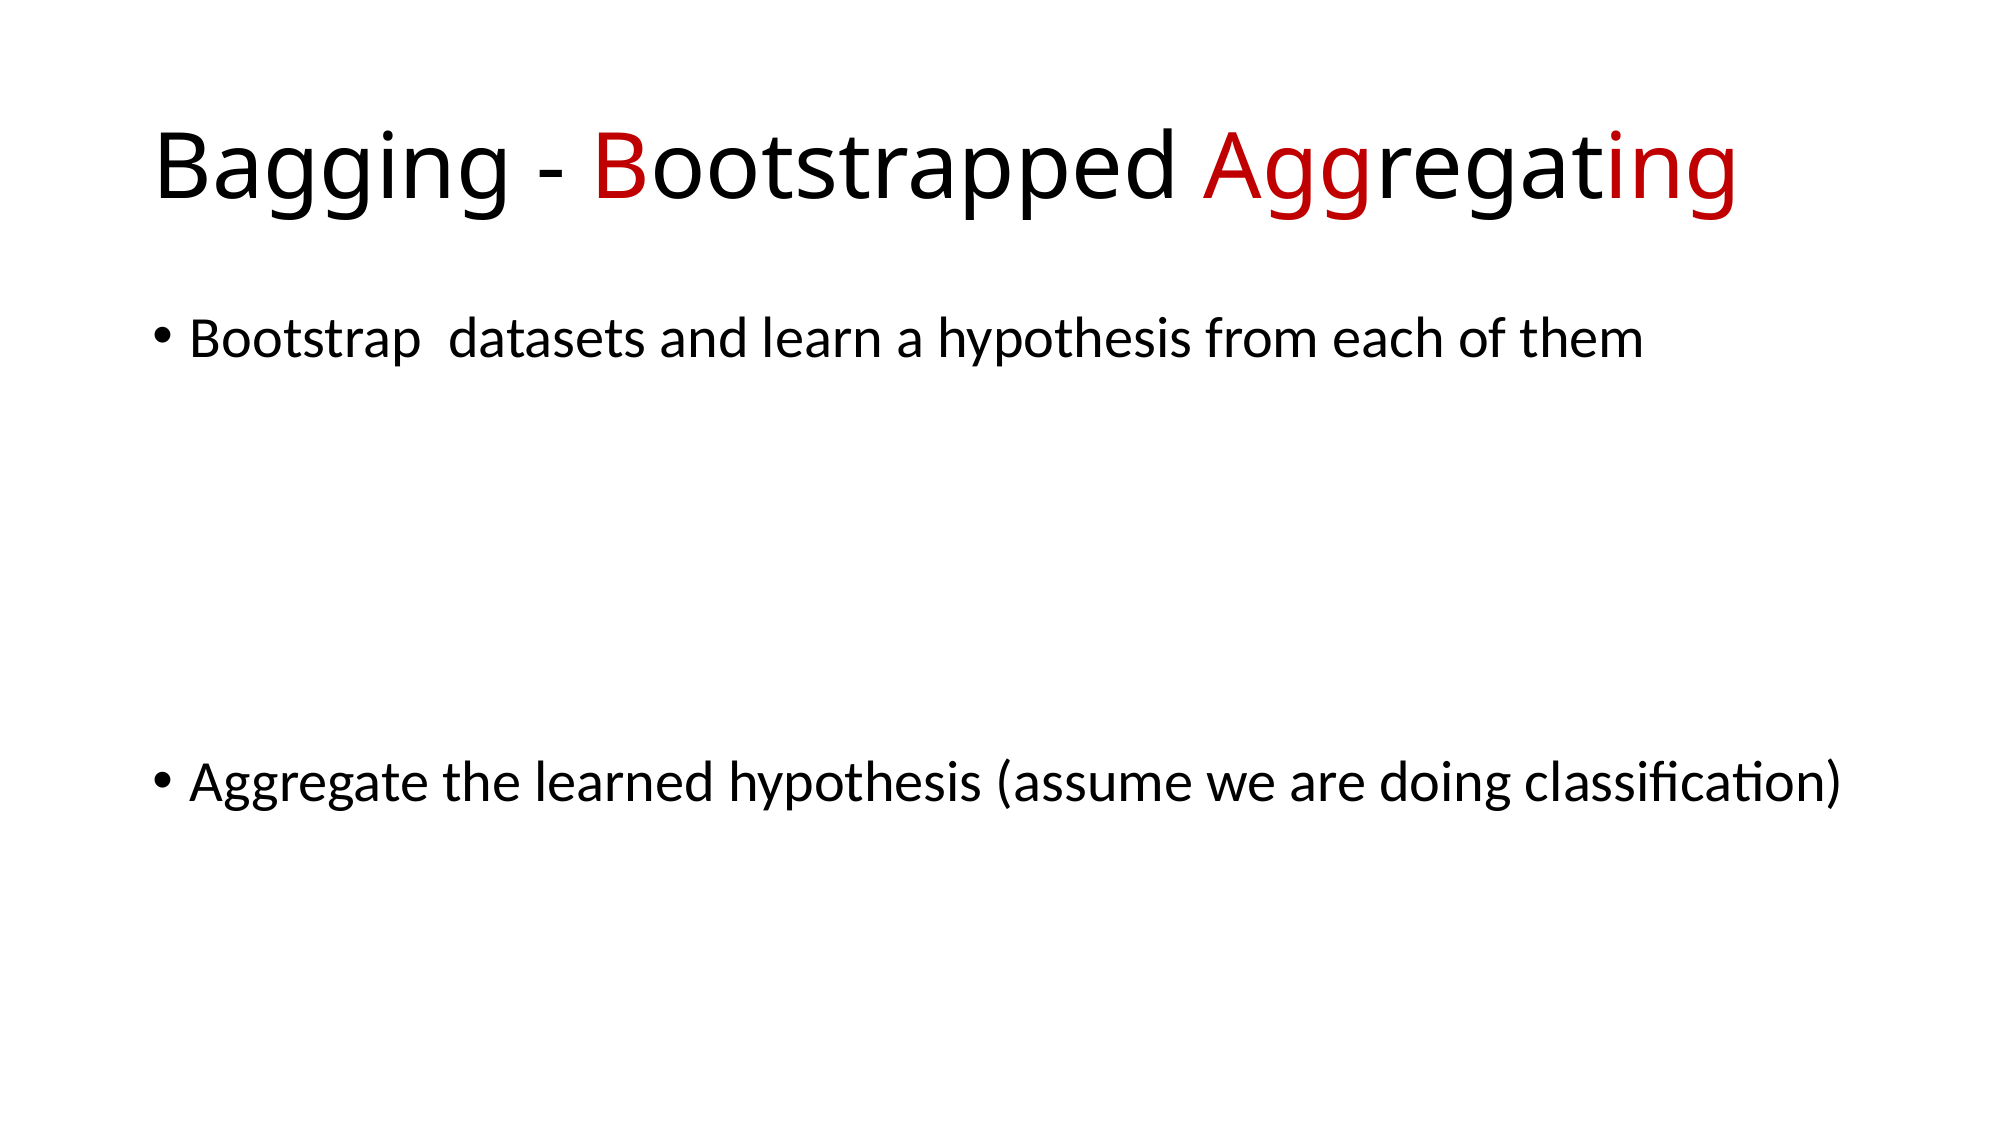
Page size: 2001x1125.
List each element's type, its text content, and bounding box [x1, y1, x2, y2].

title Bagging - Bootstrapped Aggregating [137, 59, 1863, 278]
